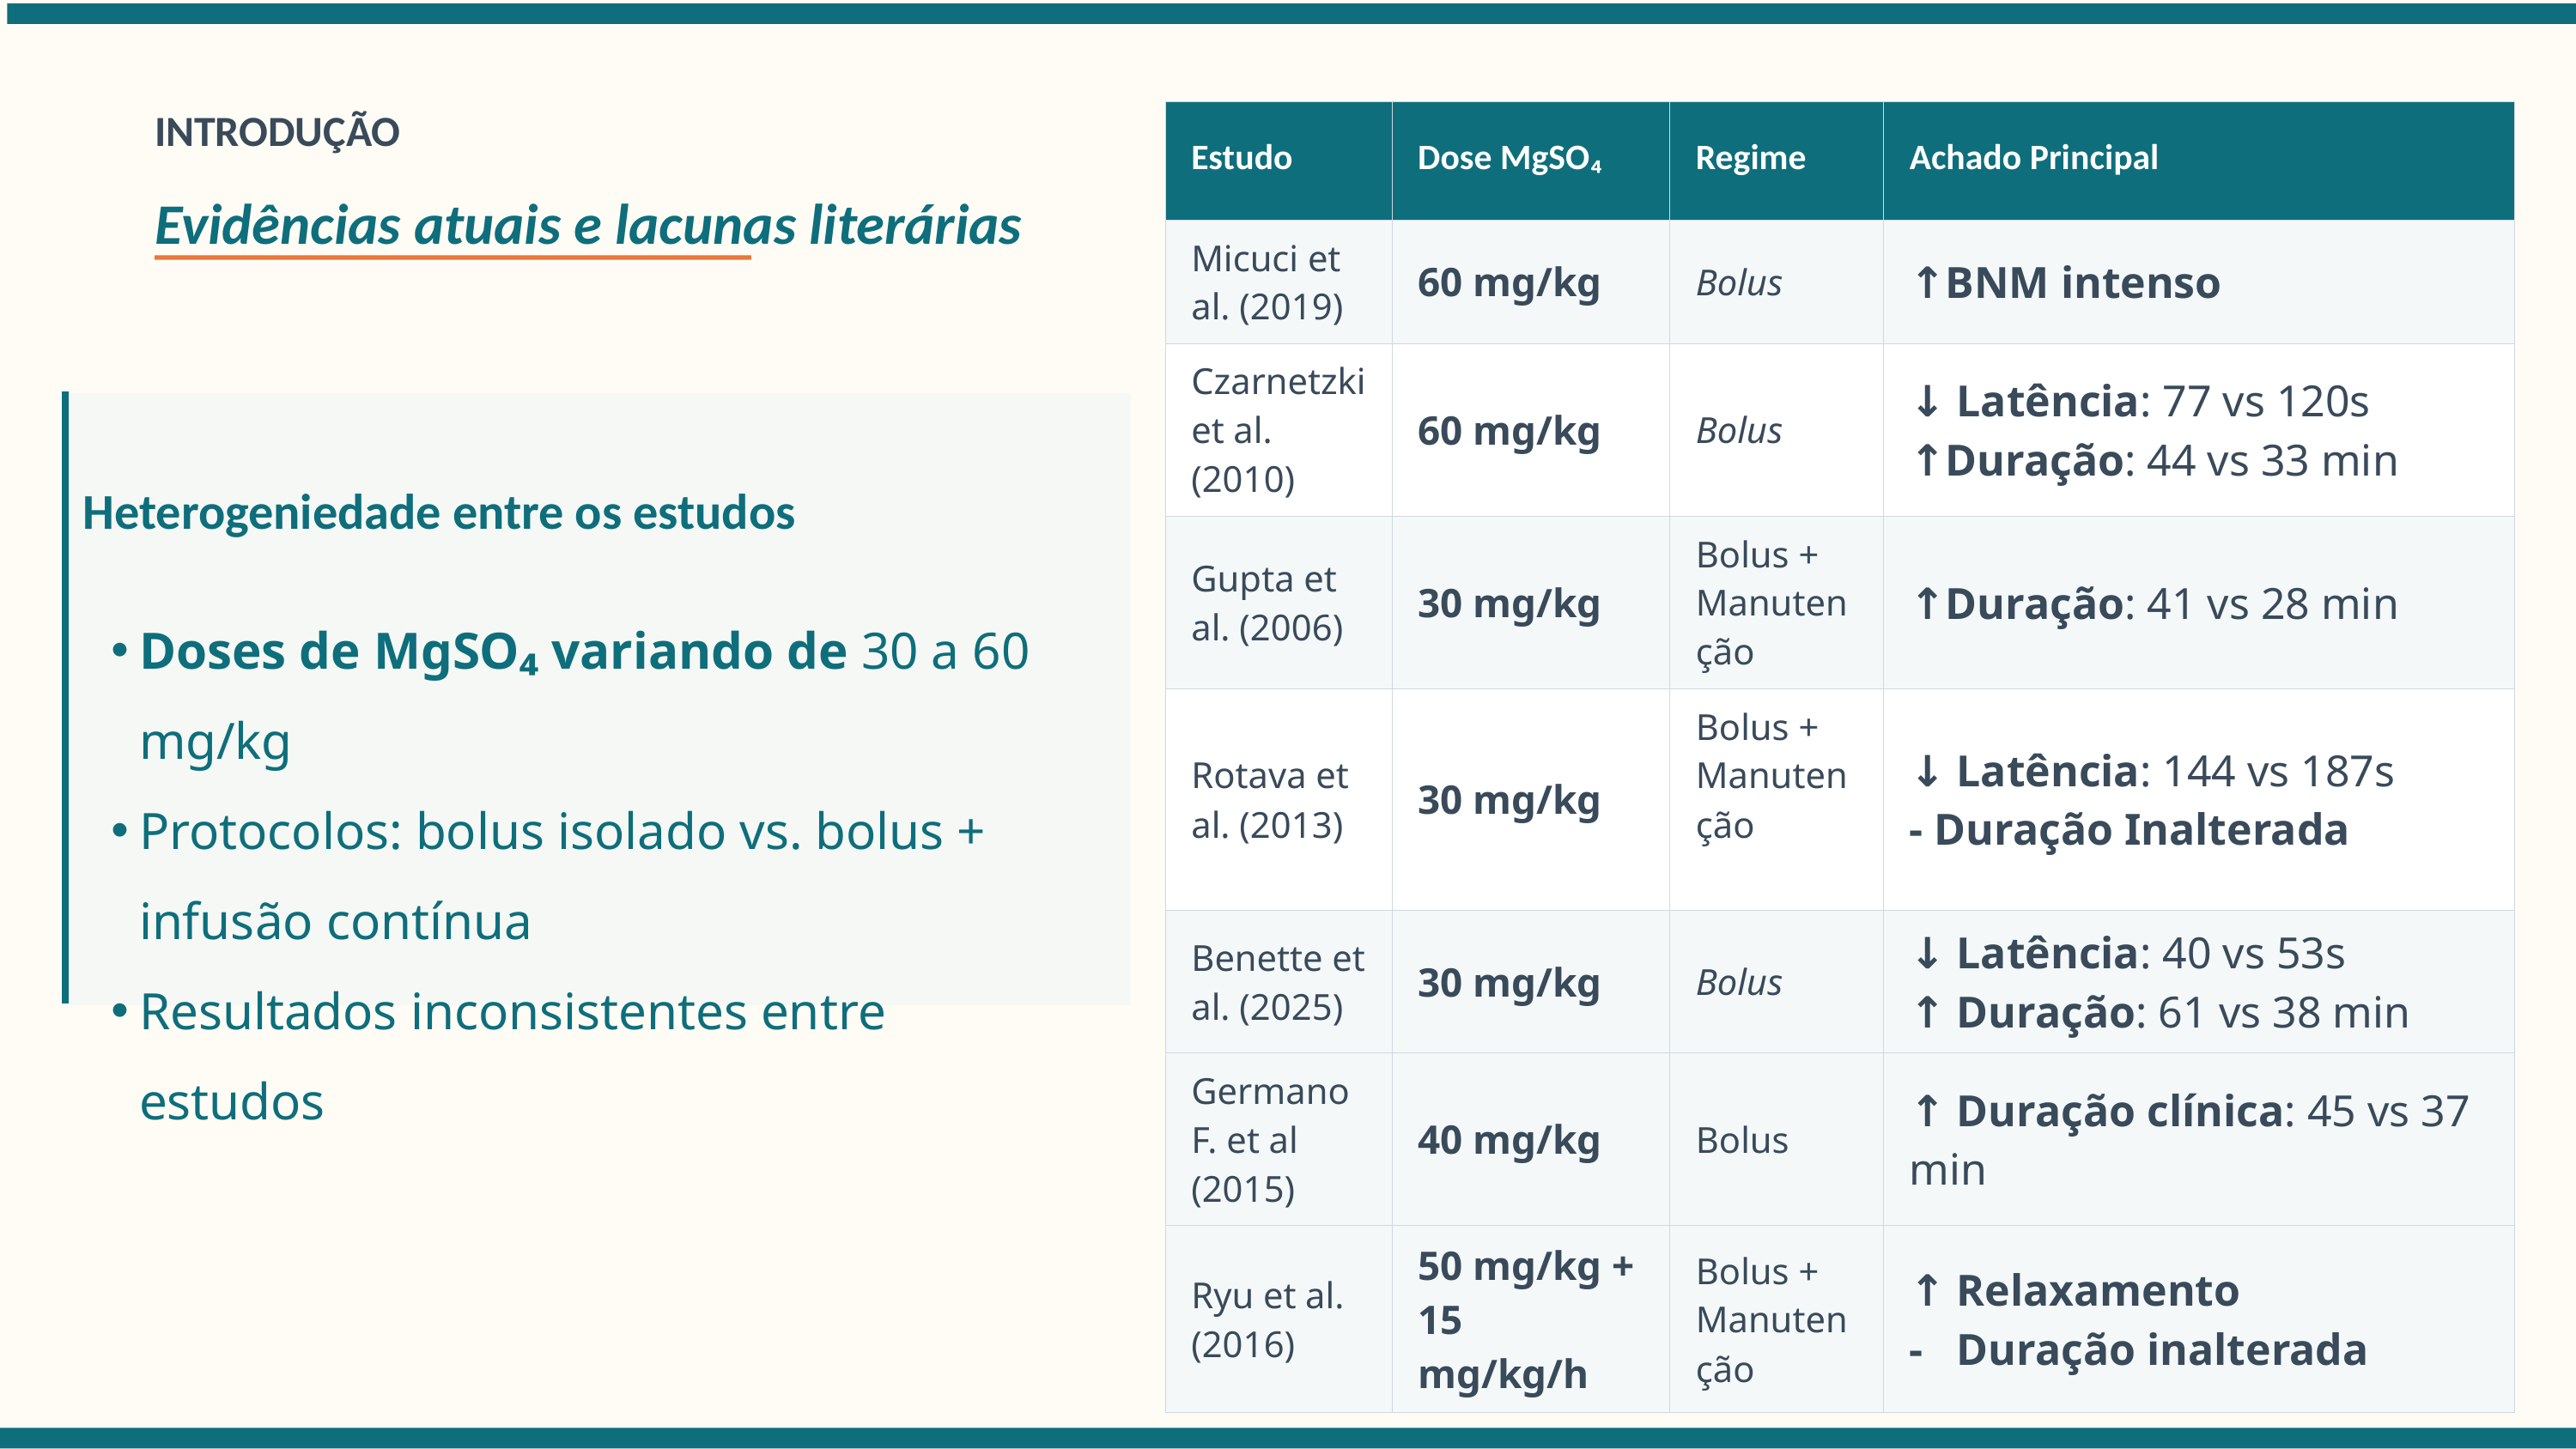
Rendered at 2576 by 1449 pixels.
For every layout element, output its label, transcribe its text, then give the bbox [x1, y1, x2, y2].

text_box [61, 391, 1132, 1006]
table_header Regime [1670, 102, 1883, 185]
table_cell 40 mg/kg [1393, 1053, 1669, 1225]
table_cell Bolus [1670, 1053, 1883, 1225]
text_box INTRODUÇÃO [154, 64, 2421, 185]
table_cell Germano F. et al (2015) [1166, 1053, 1392, 1225]
table_cell 60 mg/kg [1393, 344, 1669, 516]
table_cell Bolus [1670, 911, 1883, 1052]
table_cell ↑BNM intenso [1884, 221, 2514, 343]
table_header Dose MgSO₄ [1393, 102, 1669, 185]
table_cell Bolus [1670, 344, 1883, 516]
table_cell Bolus [1670, 258, 1883, 343]
table_cell Gupta et al. (2006) [1166, 517, 1392, 688]
table_cell 30 mg/kg [1393, 911, 1669, 1052]
text_box [0, 1428, 2576, 1449]
table_cell Benette et al. (2025) [1166, 911, 1392, 1052]
table_cell 30 mg/kg [1393, 689, 1669, 910]
table_cell Micuci et al. (2019) [1166, 258, 1392, 343]
table_cell Bolus + Manutenção [1670, 1226, 1883, 1412]
table_cell ↓ Latência: 144 vs 187s - Duração Inalterada [1884, 689, 2514, 910]
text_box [154, 185, 2422, 258]
table_cell ↑ Relaxamento - Duração inalterada [1884, 1226, 2514, 1412]
table_cell 50 mg/kg + 15 mg/kg/h [1393, 1226, 1669, 1412]
table_cell ↓ Latência: 40 vs 53s ↑ Duração: 61 vs 38 min [1884, 911, 2514, 1052]
table_cell ↓ Latência: 77 vs 120s ↑Duração: 44 vs 33 min [1884, 344, 2514, 516]
table_cell Rotava et al. (2013) [1166, 689, 1392, 910]
table_cell Ryu et al. (2016) [1166, 1226, 1392, 1412]
table_cell 60 mg/kg [1393, 258, 1669, 343]
table_cell Czarnetzki et al. (2010) [1166, 344, 1392, 516]
table_cell 30 mg/kg [1393, 517, 1669, 688]
table_cell Bolus + Manutenção [1670, 689, 1883, 910]
table_cell ↑Duração: 41 vs 28 min [1884, 517, 2514, 688]
table_cell ↑ Duração clínica: 45 vs 37 min [1884, 1053, 2514, 1225]
table_cell Bolus + Manutenção [1670, 517, 1883, 688]
table_header Estudo [1166, 102, 1392, 185]
table_header Achado Principal [1884, 102, 2514, 220]
text_box [7, 3, 2576, 24]
